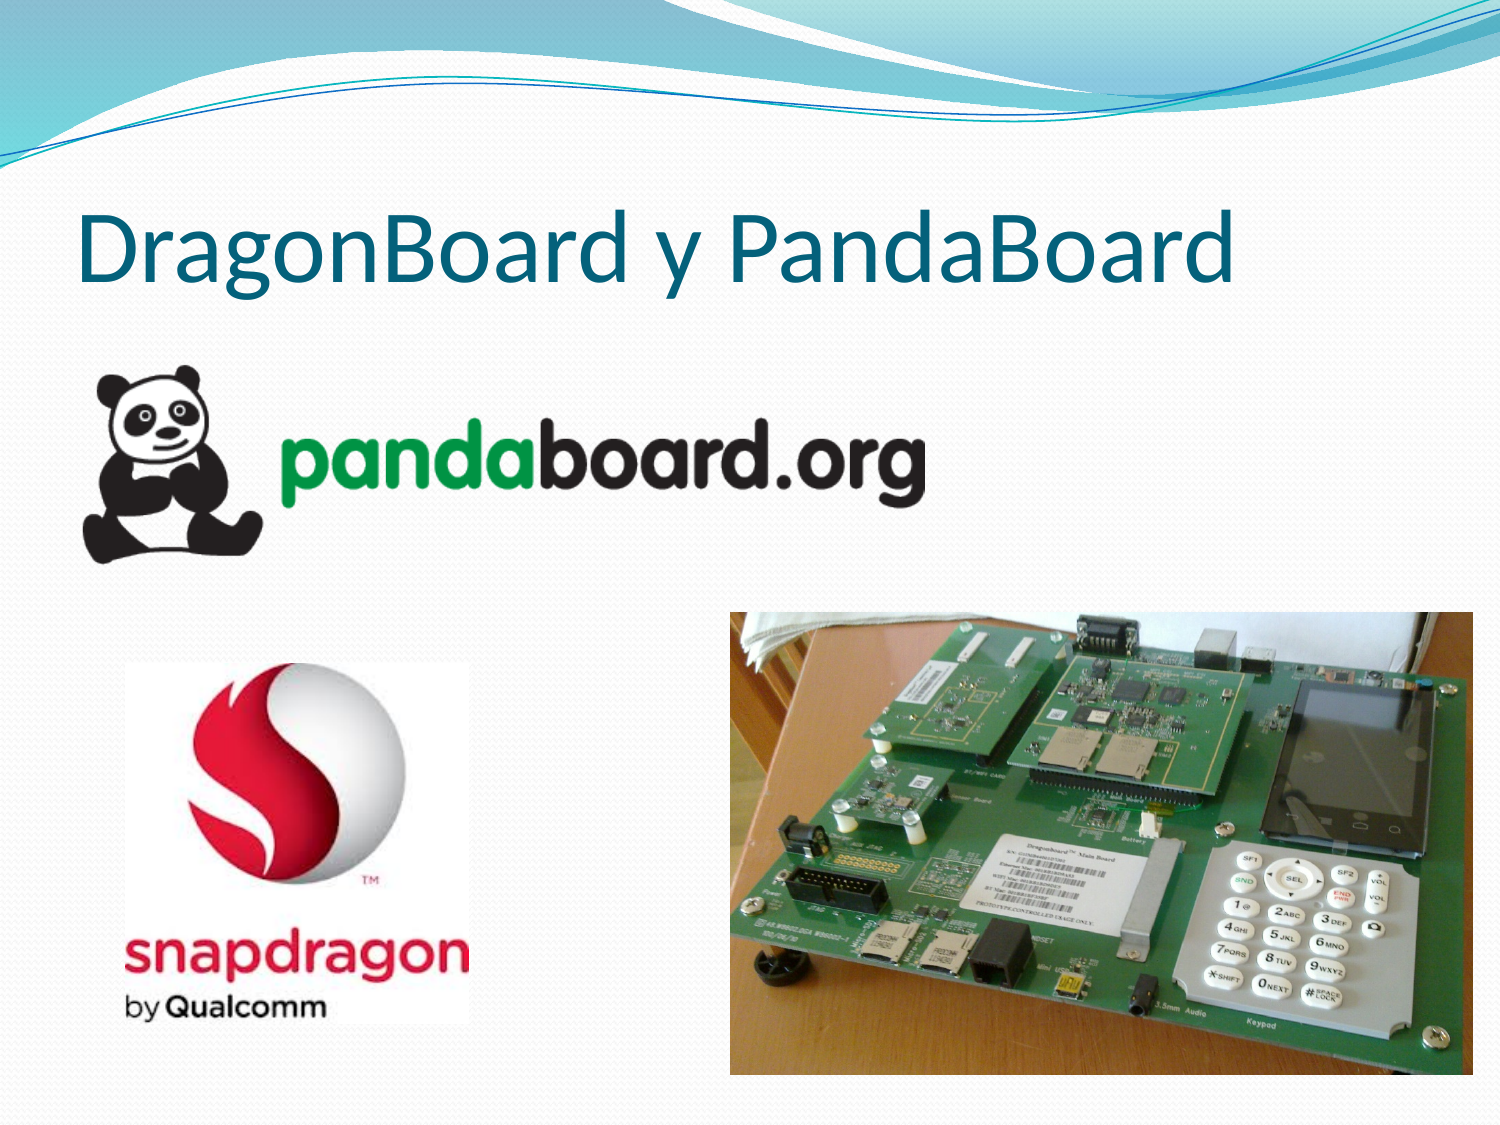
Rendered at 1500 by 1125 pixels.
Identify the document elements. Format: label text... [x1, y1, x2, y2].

picture [729, 612, 1474, 1076]
picture [124, 663, 469, 1024]
title DragonBoard y PandaBoard [75, 115, 1425, 303]
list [74, 362, 926, 573]
